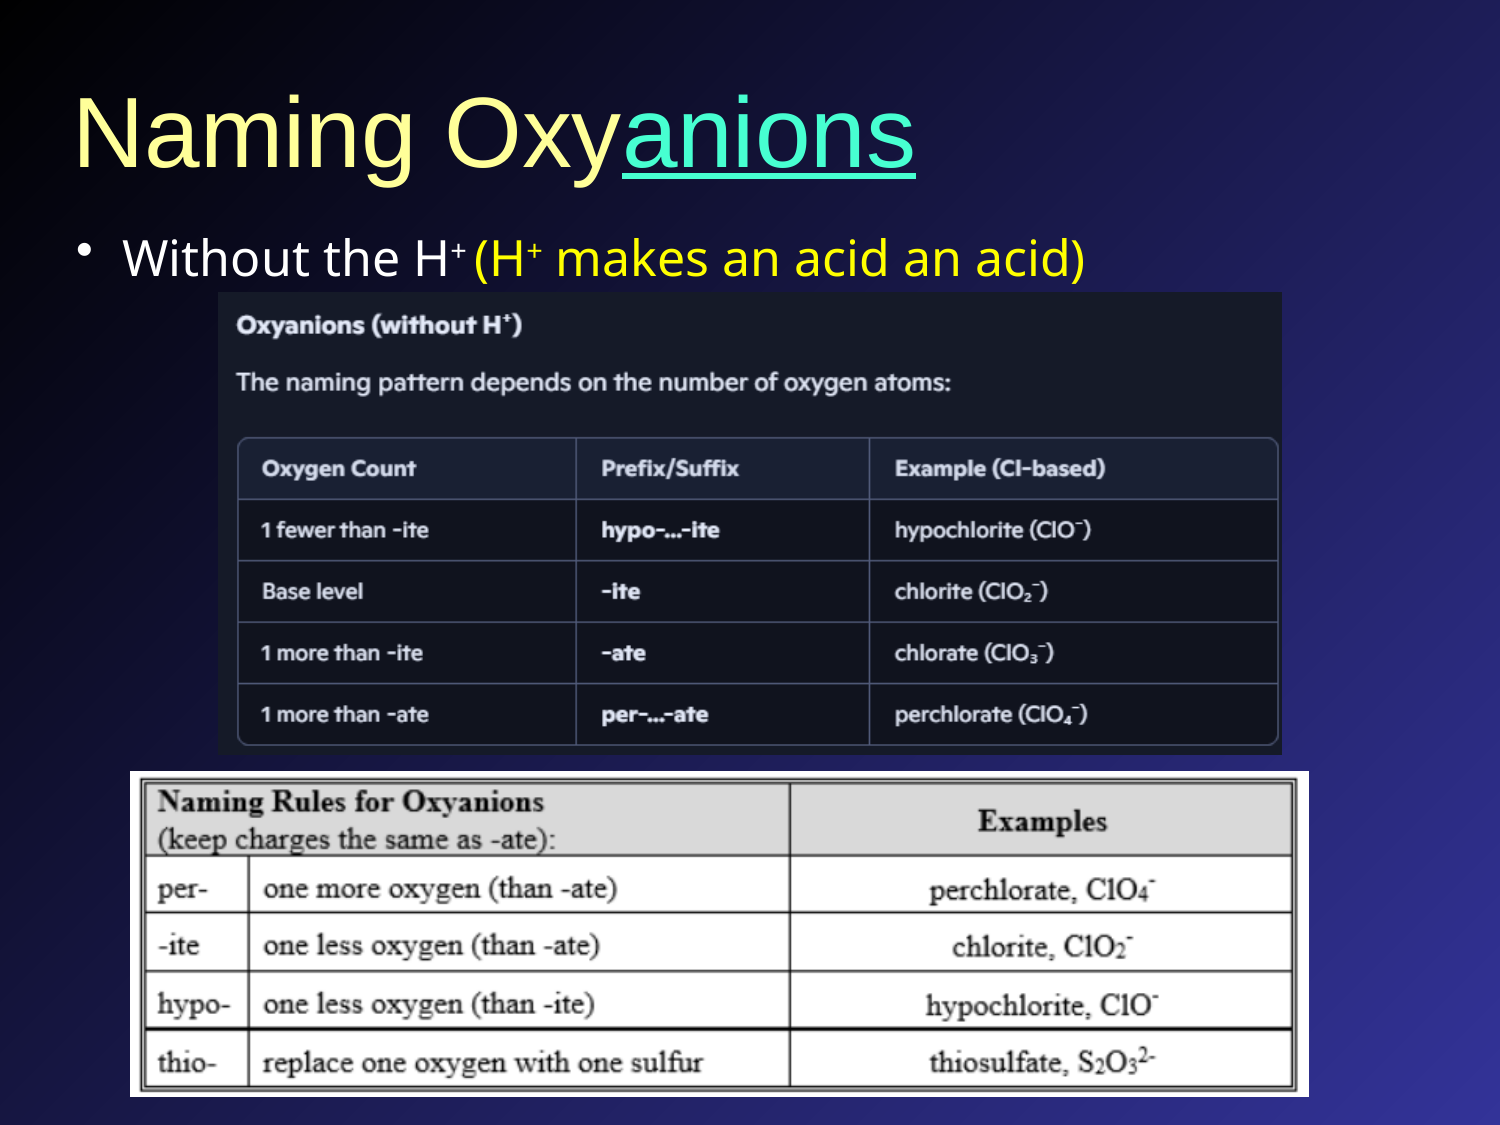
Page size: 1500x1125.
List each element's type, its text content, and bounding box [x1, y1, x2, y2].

picture [218, 292, 1282, 755]
title Naming Oxyanions [57, 59, 1440, 197]
picture [130, 771, 1309, 1097]
list Without the H+ (H+ makes an acid an acid) [60, 218, 1438, 1075]
